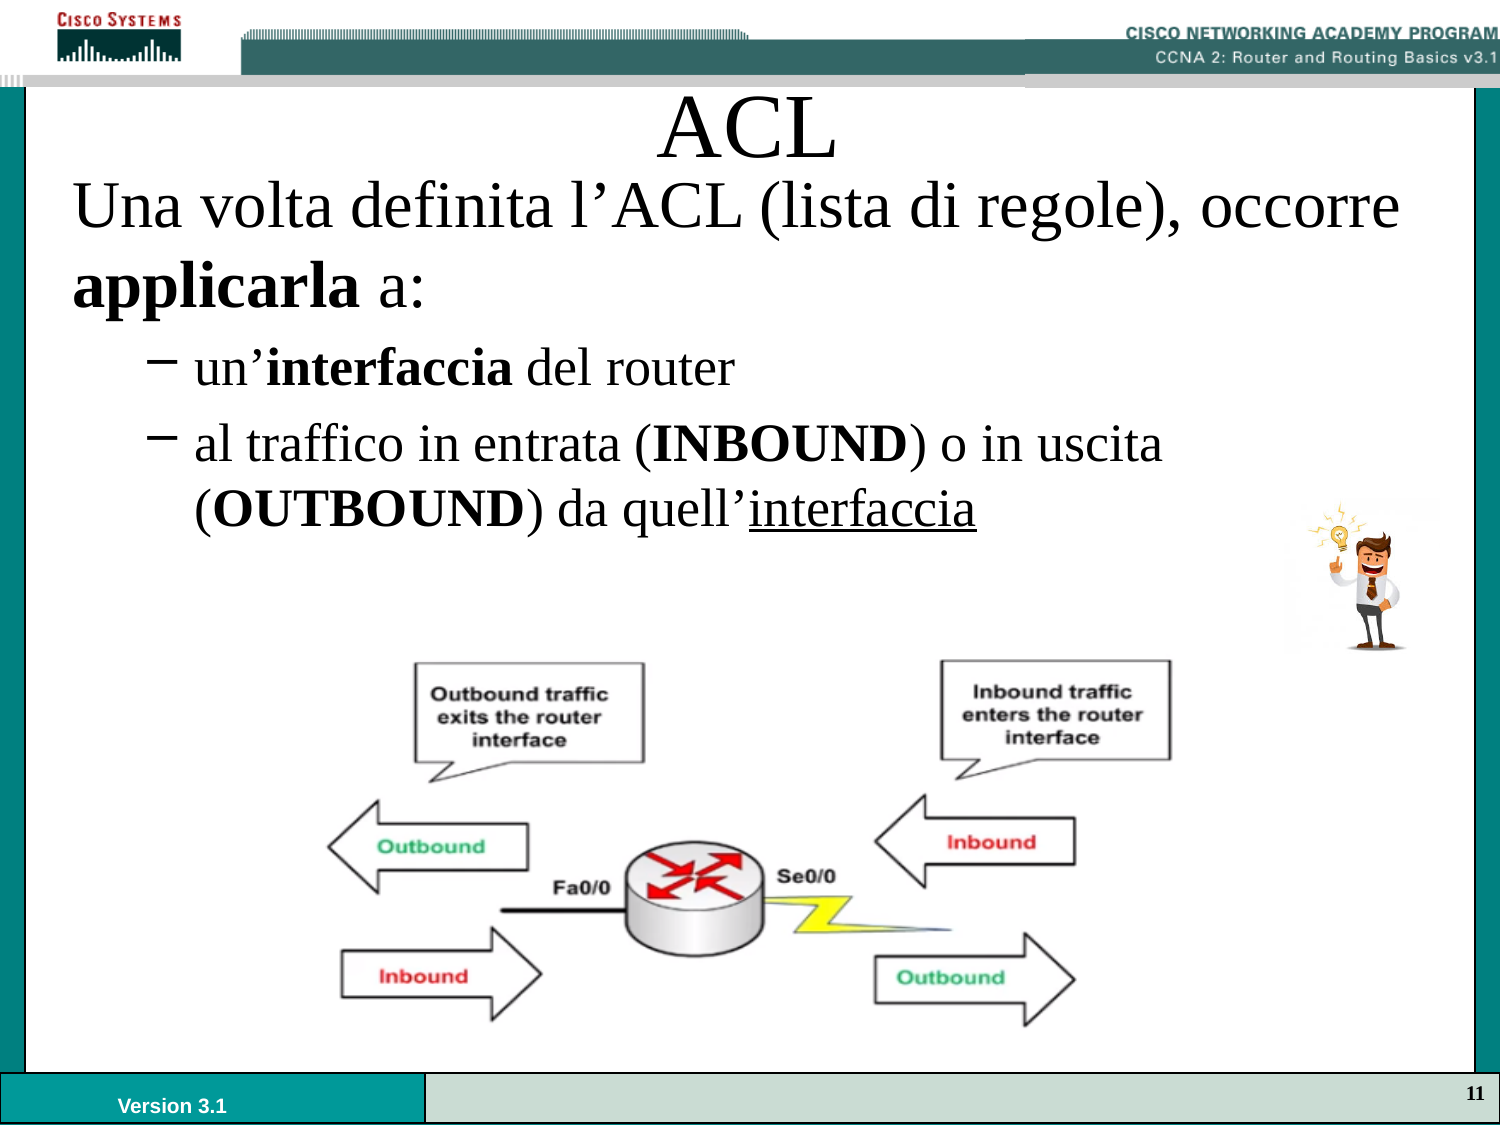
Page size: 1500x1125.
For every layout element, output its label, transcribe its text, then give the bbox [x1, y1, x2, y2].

title ACL [57, 56, 1441, 152]
picture [244, 594, 1253, 1069]
list Una volta definita l’ACL (lista di regole), occorre applicarla a: un’interfaccia del router al traffico in entrata (INBOUND) o in uscita (OUTBOUND) da quell’interfaccia [57, 152, 1463, 1036]
picture [1283, 497, 1440, 655]
picture [0, 0, 1500, 88]
